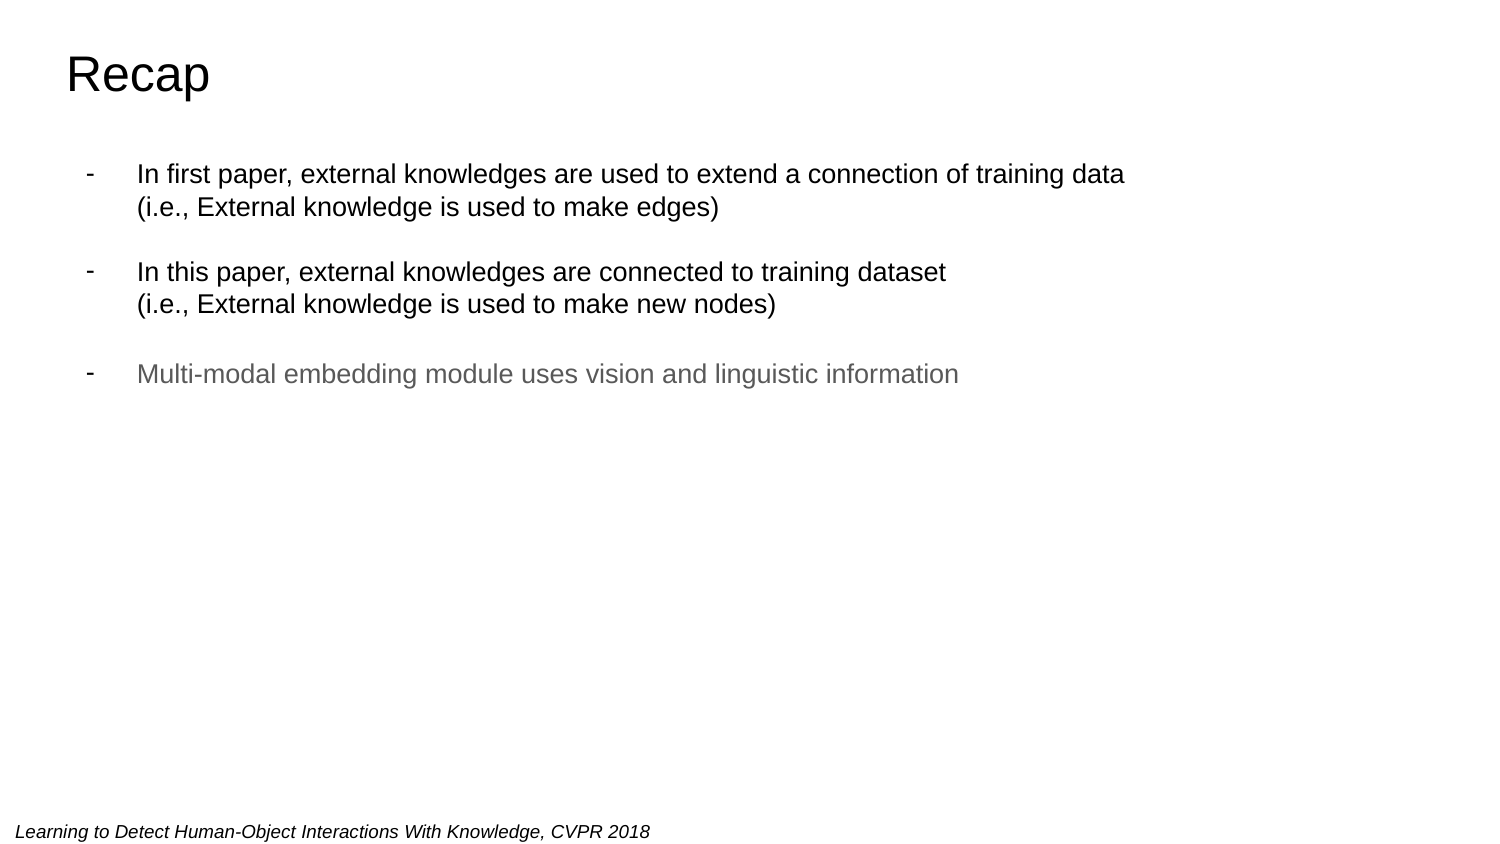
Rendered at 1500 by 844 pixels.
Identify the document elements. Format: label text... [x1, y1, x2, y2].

list In first paper, external knowledges are used to extend a connection of training data (i.e., External knowledge is used to make edges) In this paper, external knowledges are connected to training dataset (i.e., External knowledge is used to make new nodes) Multi-modal embedding module uses vision and linguistic information [46, 141, 1445, 703]
title Recap [51, 26, 1449, 121]
